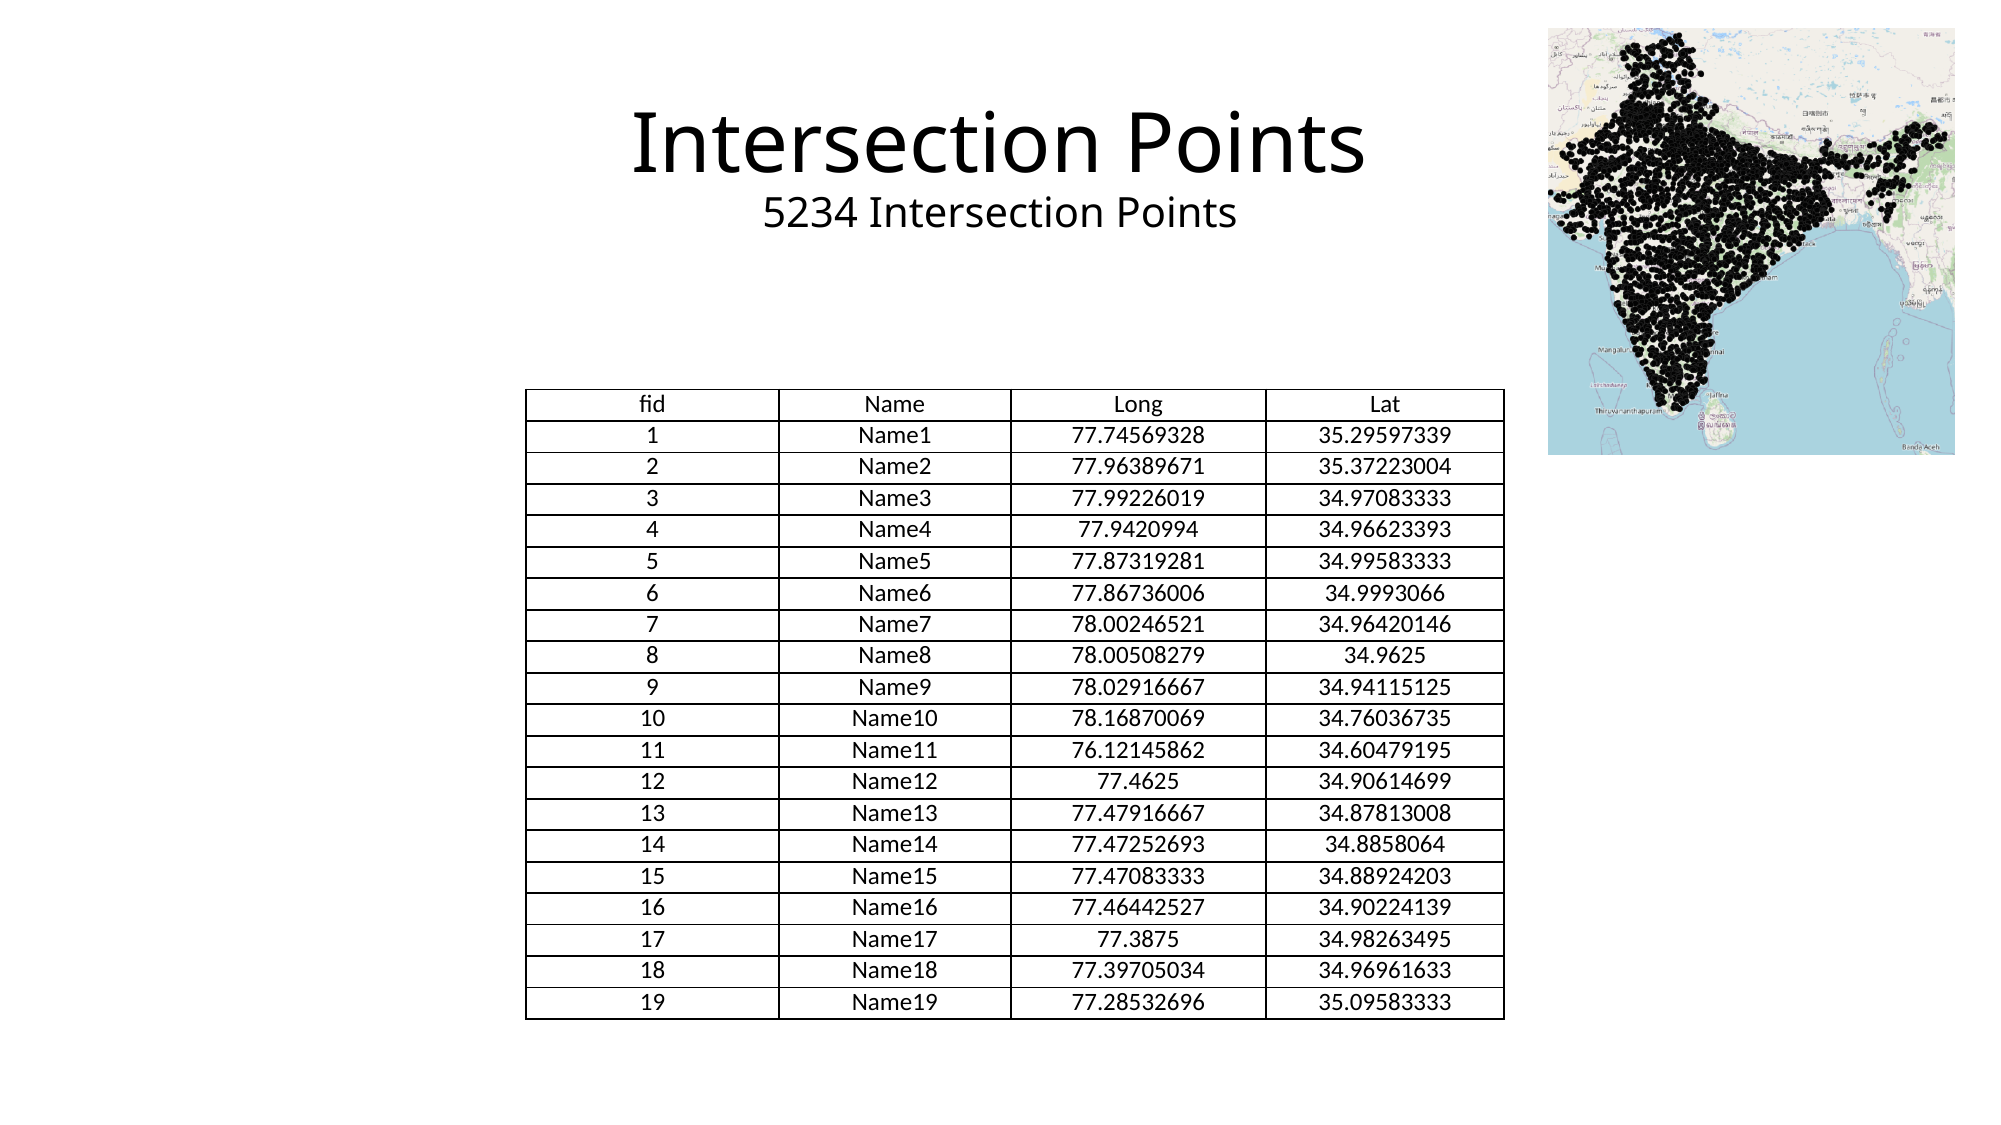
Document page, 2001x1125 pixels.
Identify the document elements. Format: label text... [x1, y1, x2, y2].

picture [1548, 28, 1955, 455]
table_cell 11 [527, 737, 778, 766]
table_cell 77.86736006 [1012, 579, 1265, 609]
title Intersection Points 5234 Intersection Points [137, 59, 1548, 278]
table_cell 77.47252693 [1012, 831, 1265, 861]
table_cell Name3 [780, 485, 1010, 514]
table_cell 78.02916667 [1012, 674, 1265, 703]
table_cell 34.94115125 [1267, 674, 1503, 703]
table_cell 34.90614699 [1267, 768, 1503, 798]
table_cell 12 [527, 768, 778, 798]
table_header fid [527, 390, 778, 420]
table_cell 34.96623393 [1267, 516, 1503, 546]
table_cell Name17 [780, 925, 1010, 955]
table_cell 76.12145862 [1012, 737, 1265, 766]
table_cell 2 [527, 453, 778, 483]
table_cell Name11 [780, 737, 1010, 766]
table_cell 16 [527, 894, 778, 924]
table_cell 8 [527, 642, 778, 672]
table_cell 18 [527, 957, 778, 987]
table_cell Name5 [780, 548, 1010, 577]
table_cell Name13 [780, 800, 1010, 829]
table_cell 3 [527, 485, 778, 514]
table_cell 77.46442527 [1012, 894, 1265, 924]
table_cell 34.99583333 [1267, 548, 1503, 577]
table_cell Name18 [780, 957, 1010, 987]
table_cell 77.74569328 [1012, 422, 1265, 452]
table_cell Name14 [780, 831, 1010, 861]
table_cell Name15 [780, 863, 1010, 892]
table_cell 17 [527, 925, 778, 955]
table_cell 34.9625 [1267, 642, 1503, 672]
table_cell 77.4625 [1012, 768, 1265, 798]
table_cell Name16 [780, 894, 1010, 924]
table_cell 34.60479195 [1267, 737, 1503, 766]
table_cell 1 [527, 422, 778, 452]
table_cell 77.47083333 [1012, 863, 1265, 892]
table_cell Name9 [780, 674, 1010, 703]
table_cell 34.98263495 [1267, 925, 1503, 955]
table_cell Name12 [780, 768, 1010, 798]
table_cell 4 [527, 516, 778, 546]
table_cell 34.87813008 [1267, 800, 1503, 829]
table_cell 19 [527, 988, 778, 1018]
table_cell 77.87319281 [1012, 548, 1265, 577]
table_cell 34.9993066 [1267, 579, 1503, 609]
table_cell 14 [527, 831, 778, 861]
table_cell 77.28532696 [1012, 988, 1265, 1018]
table_cell 15 [527, 863, 778, 892]
table_cell 5 [527, 548, 778, 577]
table_cell 77.3875 [1012, 925, 1265, 955]
table_cell 13 [527, 800, 778, 829]
table_cell Name7 [780, 611, 1010, 640]
table_cell Name4 [780, 516, 1010, 546]
table_cell 34.88924203 [1267, 863, 1503, 892]
table_header Long [1012, 390, 1265, 420]
table_cell Name19 [780, 988, 1010, 1018]
table_cell 34.97083333 [1267, 485, 1503, 514]
table_cell 35.29597339 [1267, 422, 1503, 452]
table_cell 7 [527, 611, 778, 640]
table_cell 9 [527, 674, 778, 703]
table_cell 78.00508279 [1012, 642, 1265, 672]
table_cell 77.99226019 [1012, 485, 1265, 514]
table_header Name [780, 390, 1010, 420]
table_cell 34.96420146 [1267, 611, 1503, 640]
table_cell 34.76036735 [1267, 705, 1503, 735]
table_cell 35.09583333 [1267, 988, 1503, 1018]
table_cell 77.96389671 [1012, 453, 1265, 483]
table_cell 34.96961633 [1267, 957, 1503, 987]
table_cell 34.8858064 [1267, 831, 1503, 861]
table_cell 77.47916667 [1012, 800, 1265, 829]
table_cell 77.9420994 [1012, 516, 1265, 546]
table_cell 78.00246521 [1012, 611, 1265, 640]
table_cell 10 [527, 705, 778, 735]
table_cell Name6 [780, 579, 1010, 609]
table_cell 77.39705034 [1012, 957, 1265, 987]
table_header Lat [1267, 390, 1503, 420]
table_cell Name1 [780, 422, 1010, 452]
table_cell Name2 [780, 453, 1010, 483]
table_cell Name10 [780, 705, 1010, 735]
table_cell 34.90224139 [1267, 894, 1503, 924]
table_cell Name8 [780, 642, 1010, 672]
table_cell 6 [527, 579, 778, 609]
table_cell 78.16870069 [1012, 705, 1265, 735]
table_cell 35.37223004 [1267, 453, 1503, 483]
